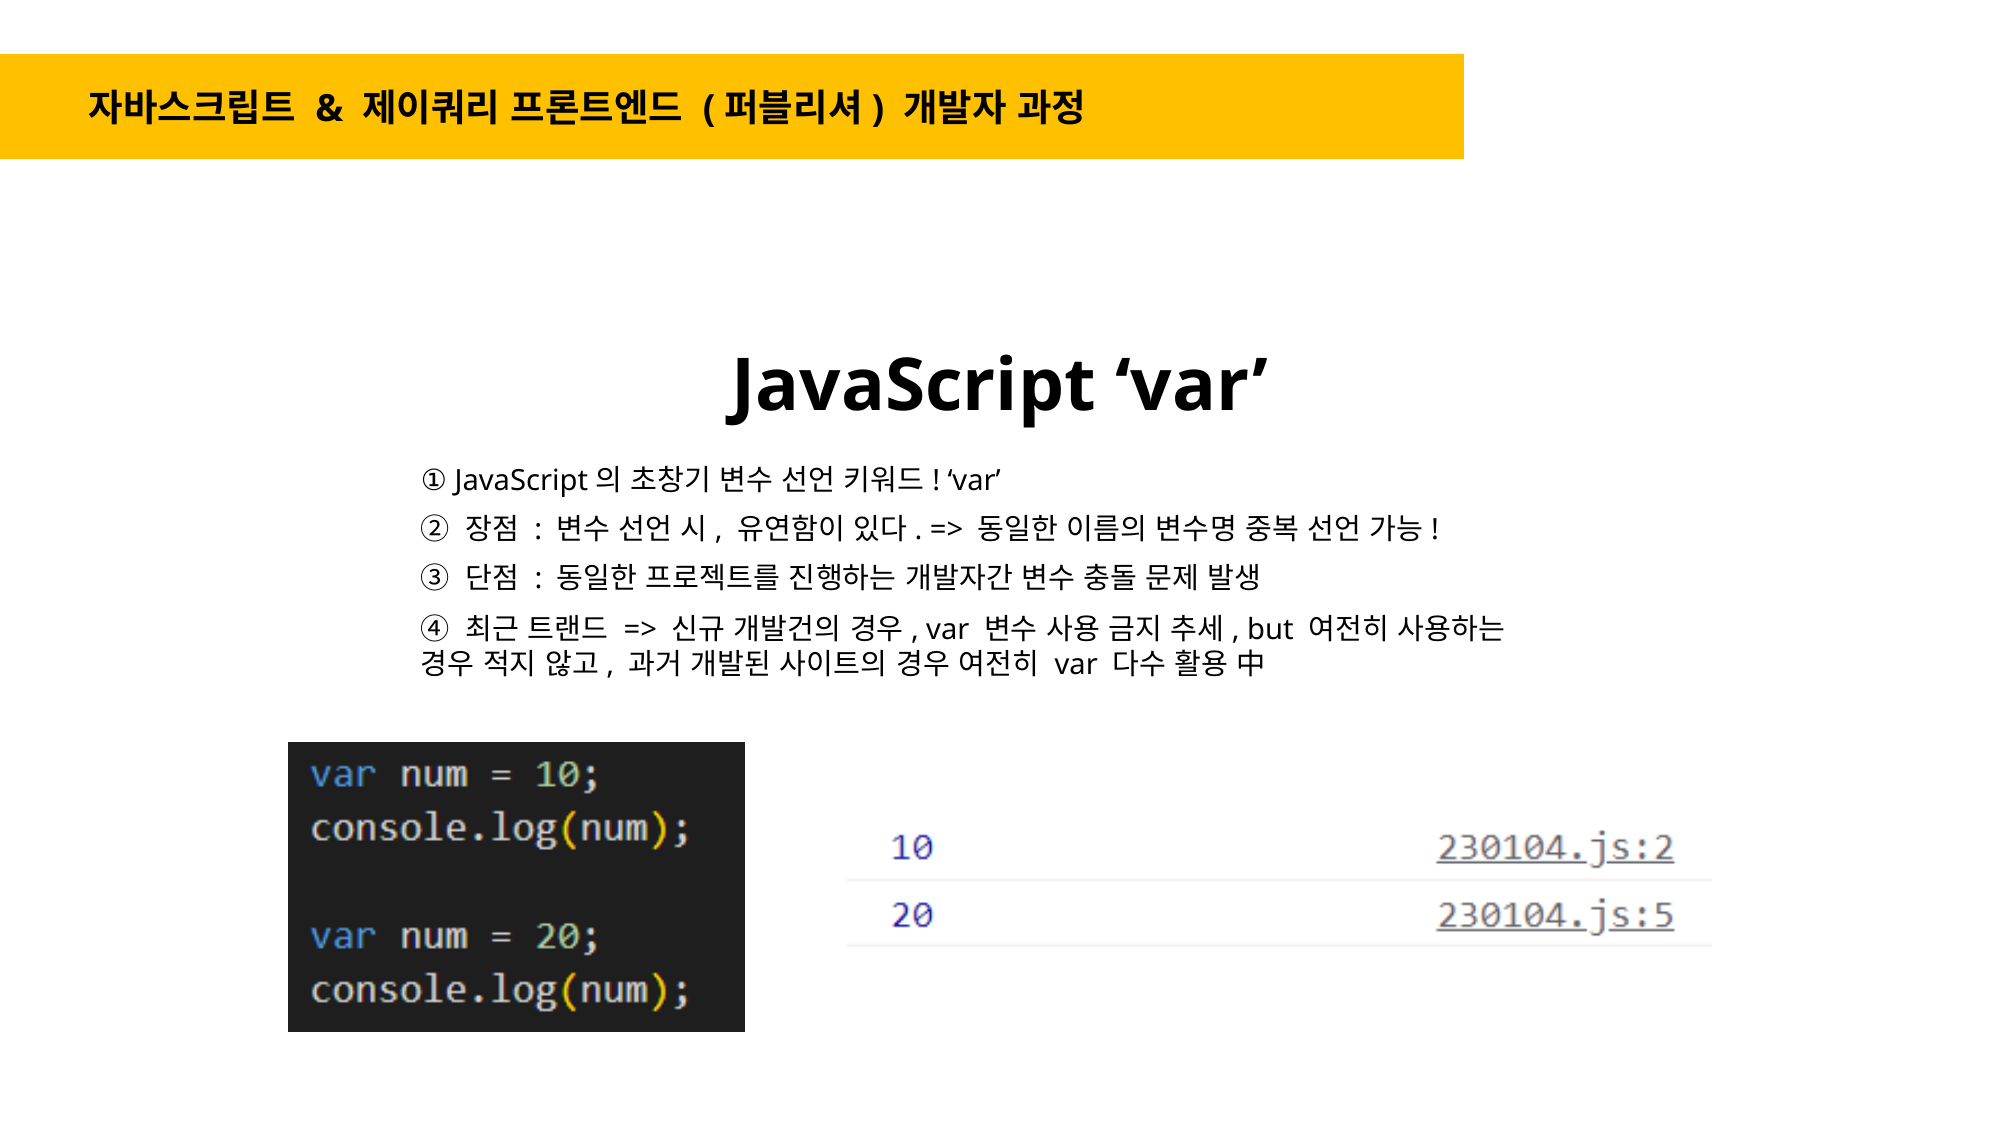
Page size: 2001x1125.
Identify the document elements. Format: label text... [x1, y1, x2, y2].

text_box ① JavaScript의 초창기 변수 선언 키워드! ‘var’ [406, 453, 1546, 504]
text_box ④ 최근 트랜드 => 신규 개발건의 경우, var 변수 사용 금지 추세, but 여전히 사용하는 경우 적지 않고, 과거 개발된 사이트의 경우 여전히 var 다수 활용 中 [406, 603, 1535, 688]
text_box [0, 53, 1464, 160]
text_box JavaScript ‘var’ [368, 330, 1632, 433]
text_box ③ 단점 : 동일한 프로젝트를 진행하는 개발자간 변수 충돌 문제 발생 [406, 551, 1406, 602]
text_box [288, 742, 1712, 1032]
text_box ② 장점 : 변수 선언 시, 유연함이 있다. => 동일한 이름의 변수명 중복 선언 가능! [406, 502, 1535, 553]
